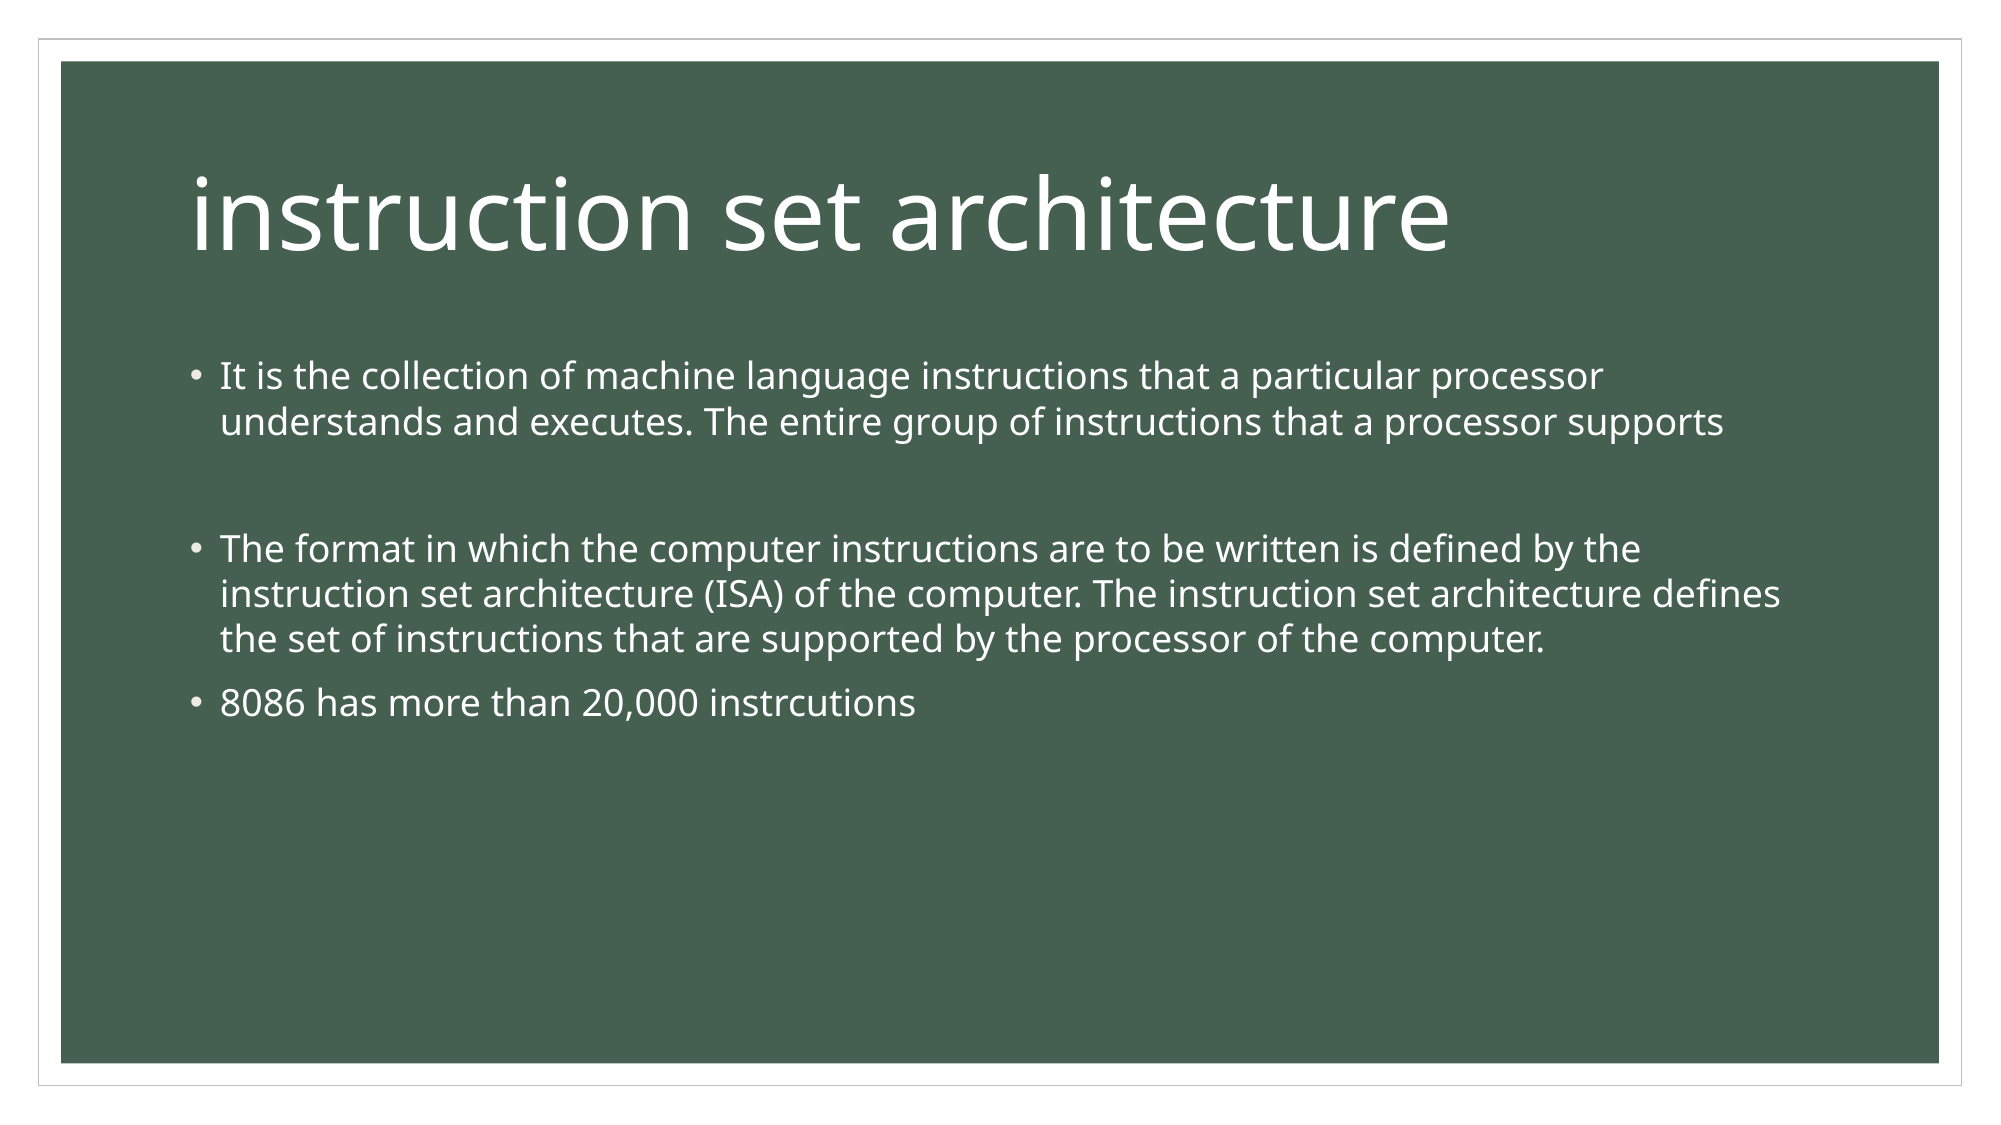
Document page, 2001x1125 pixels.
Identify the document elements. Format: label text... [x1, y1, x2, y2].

title instruction set architecture [174, 105, 1825, 331]
list It is the collection of machine language instructions that a particular processor understands and executes. The entire group of instructions that a processor supports The format in which the computer instructions are to be written is defined by the instruction set architecture (ISA) of the computer. The instruction set architecture defines the set of instructions that are supported by the processor of the computer. 8086 has more than 20,000 instrcutions [174, 345, 1825, 990]
